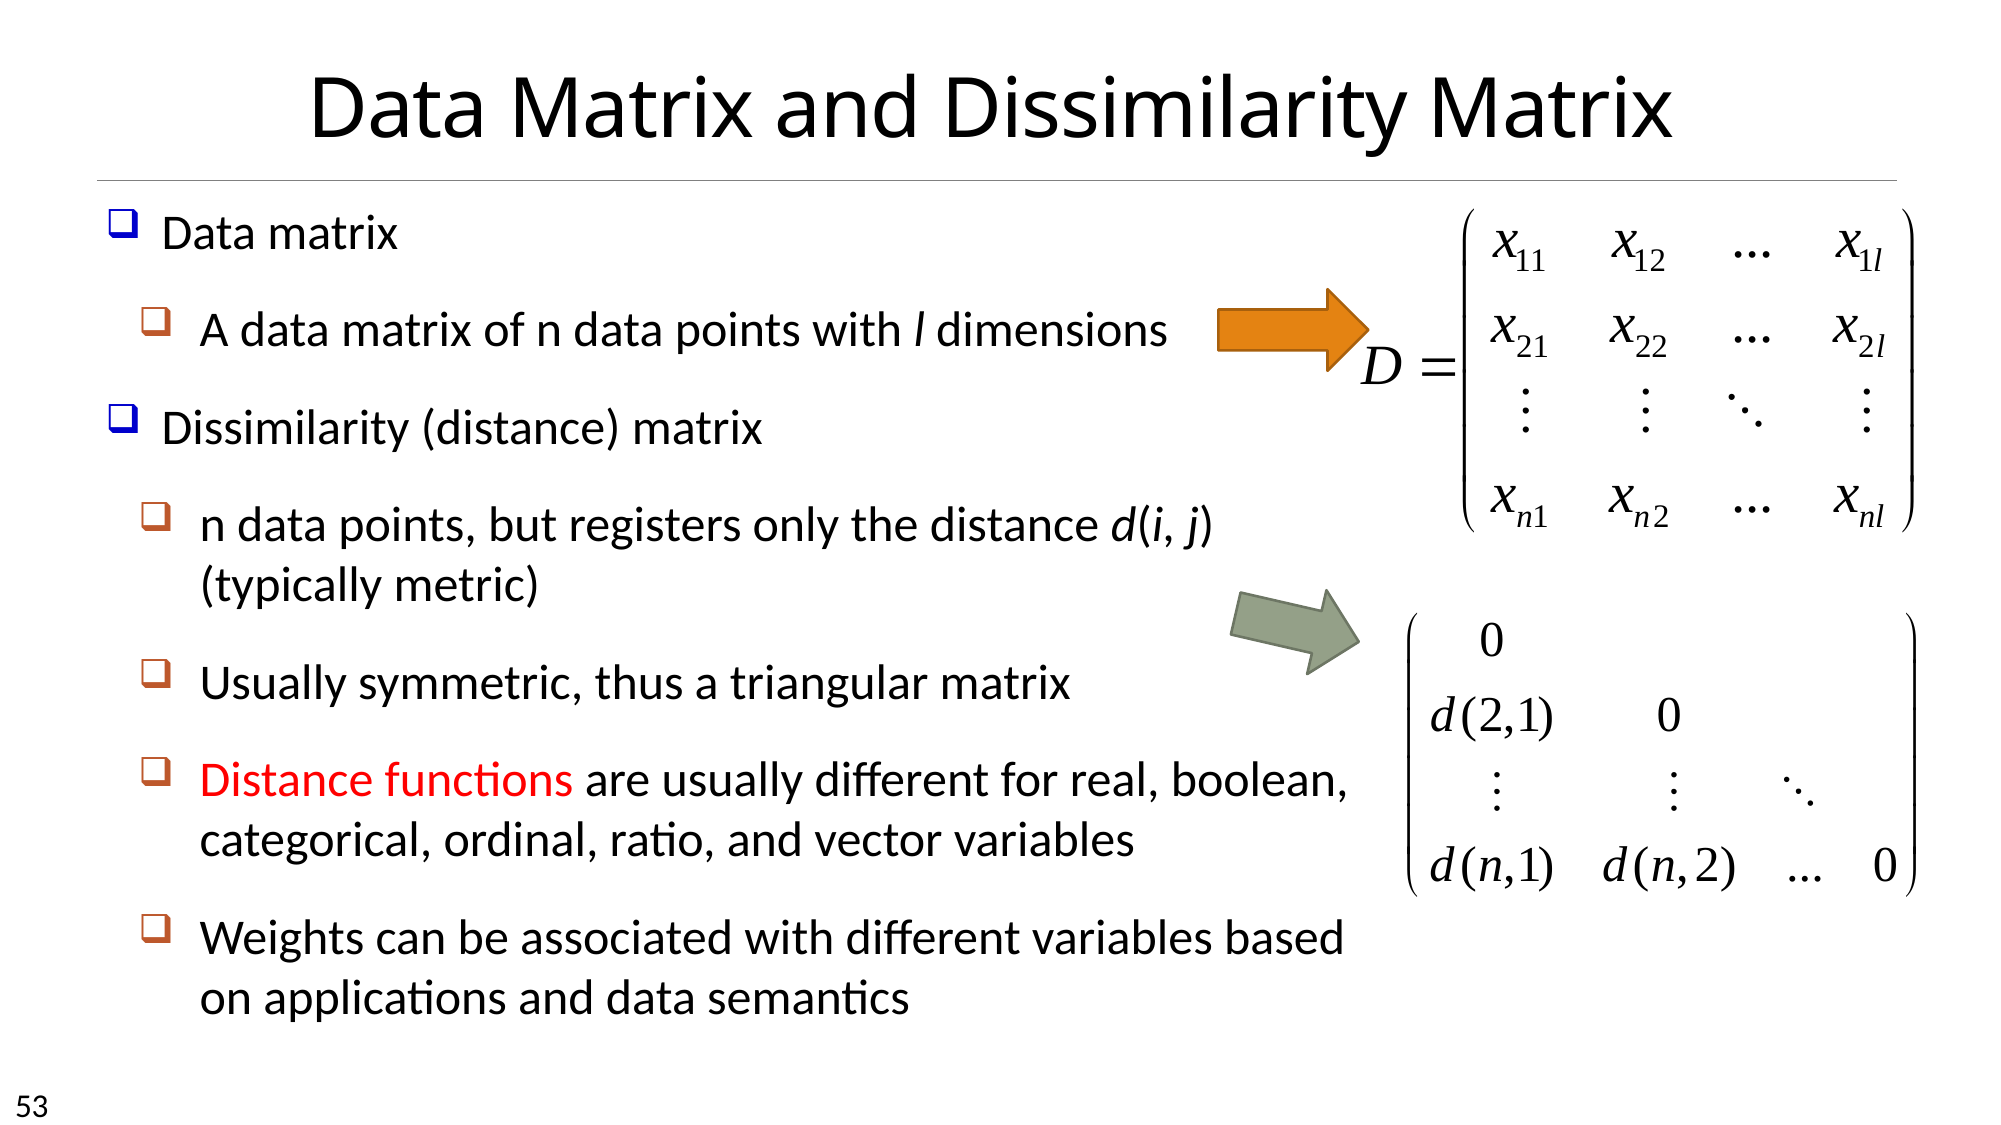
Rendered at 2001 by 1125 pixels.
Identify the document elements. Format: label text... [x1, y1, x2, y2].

text_box [1217, 287, 1347, 373]
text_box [1396, 604, 1931, 907]
title Data Matrix and Dissimilarity Matrix [116, 37, 1867, 163]
list Data matrix A data matrix of n data points with l dimensions Dissimilarity (distance) matrix n data points, but registers only the distance d(i, j) (typically metric) Usually symmetric, thus a triangular matrix Distance functions are usually different for real, boolean, categorical, ordinal, ratio, and vector variables Weights can be associated with different variables based on applications and data semantics [90, 191, 1389, 1064]
text_box [1229, 588, 1360, 676]
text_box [1350, 194, 1931, 547]
